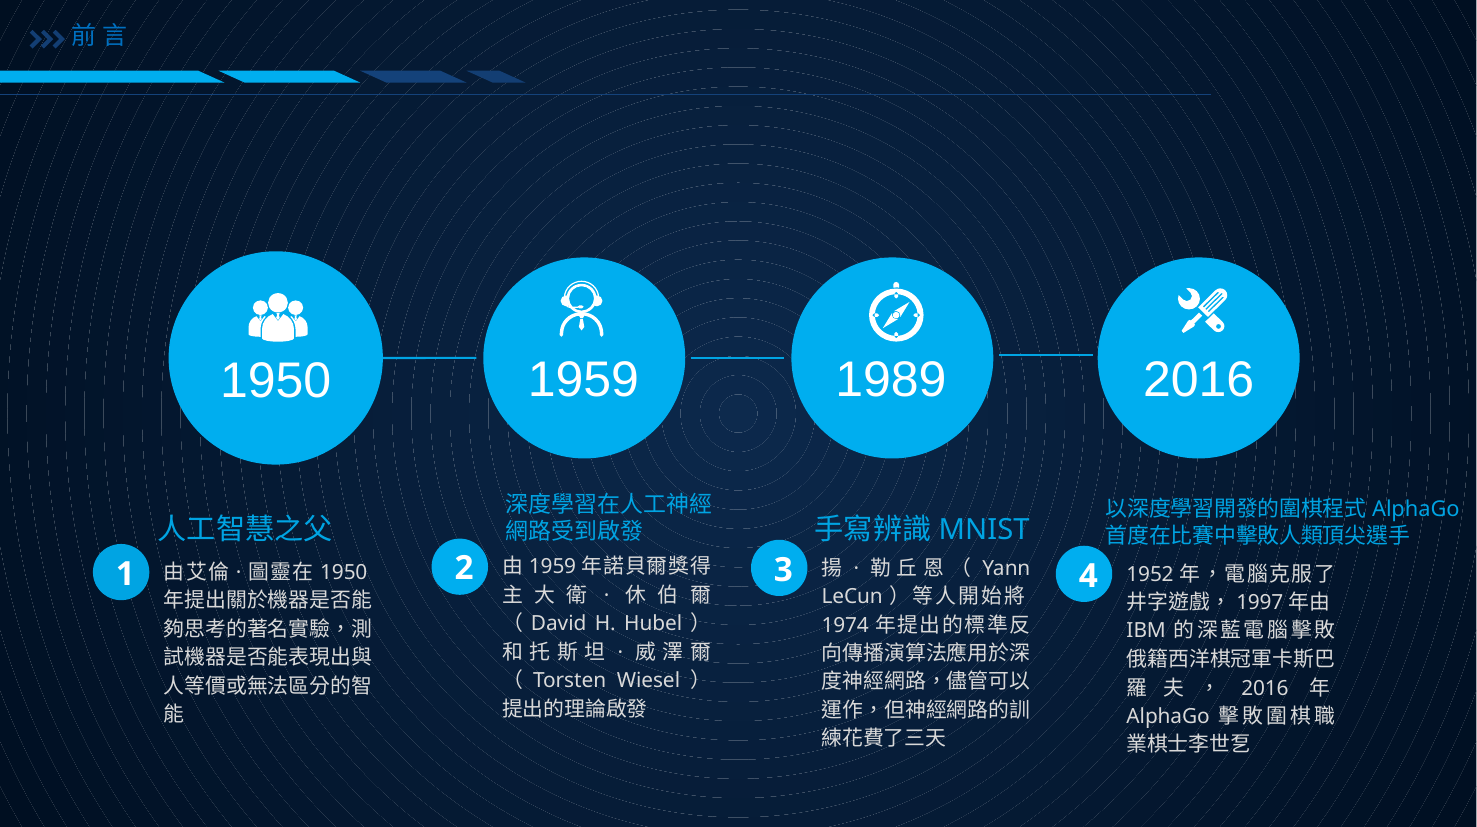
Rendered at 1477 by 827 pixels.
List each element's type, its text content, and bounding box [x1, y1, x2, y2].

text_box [1177, 287, 1228, 333]
text_box [466, 69, 527, 84]
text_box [791, 257, 994, 459]
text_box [869, 281, 924, 342]
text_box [1055, 487, 1477, 764]
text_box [168, 251, 383, 465]
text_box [431, 481, 729, 728]
text_box [359, 69, 467, 84]
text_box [1097, 257, 1300, 459]
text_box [559, 280, 604, 337]
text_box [92, 503, 387, 736]
text_box 前言 [56, 11, 143, 57]
text_box [218, 69, 361, 84]
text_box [751, 503, 1046, 758]
text_box [0, 69, 225, 84]
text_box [29, 29, 65, 49]
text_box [248, 293, 308, 342]
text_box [483, 257, 686, 459]
